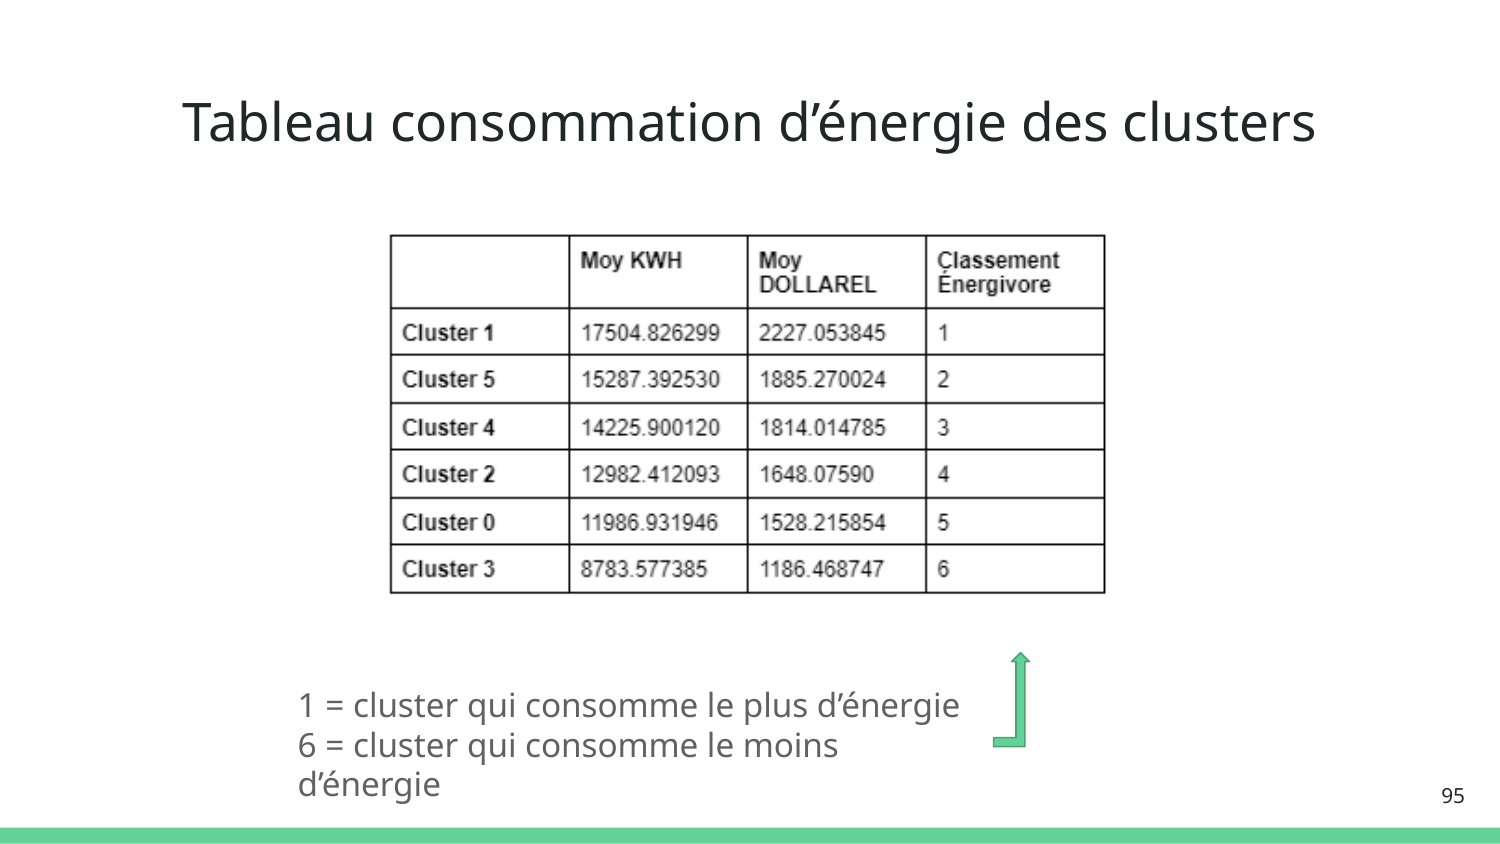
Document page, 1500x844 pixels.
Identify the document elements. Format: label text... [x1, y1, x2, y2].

title Tableau consommation d’énergie des clusters [51, 72, 1449, 167]
slide_number ‹#› [1389, 764, 1480, 830]
text_box [993, 652, 1030, 747]
picture [369, 210, 1130, 609]
text_box 1 = cluster qui consomme le plus d’énergie 6 = cluster qui consomme le moins d’énergie [282, 668, 984, 765]
